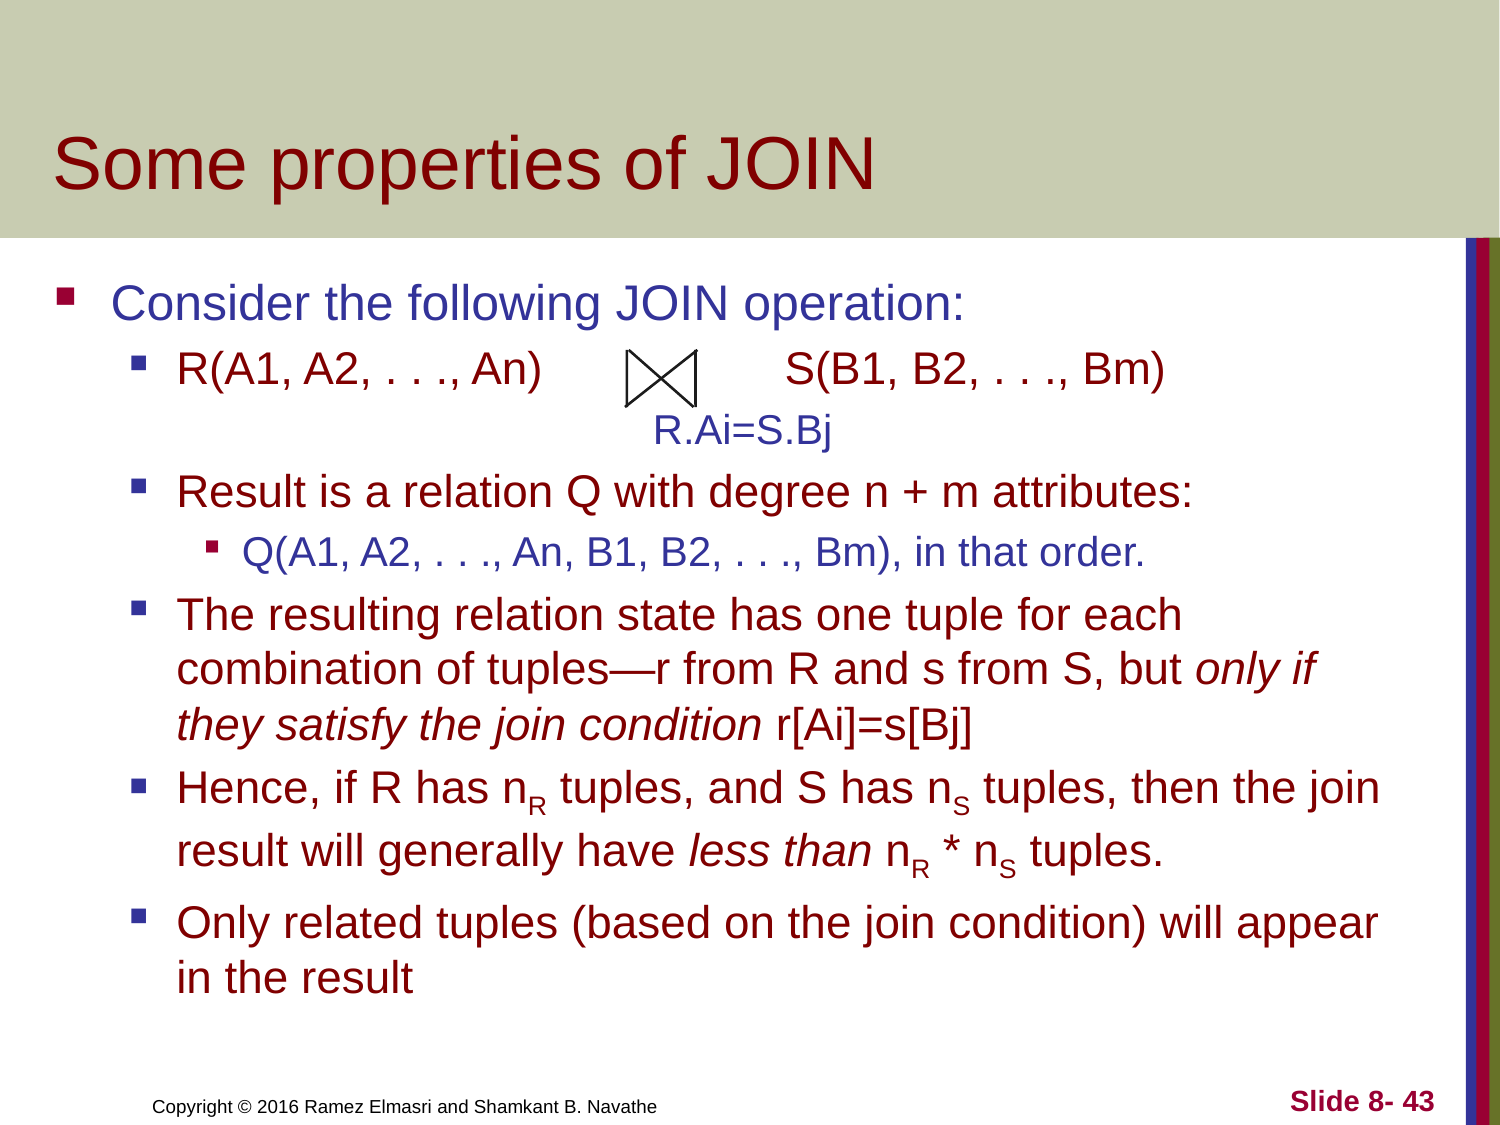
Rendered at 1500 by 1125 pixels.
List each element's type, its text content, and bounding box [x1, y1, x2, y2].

slide_number Slide 8- 43 [1137, 1049, 1451, 1125]
title Some properties of JOIN [37, 49, 1317, 213]
list Consider the following JOIN operation: R(A1, A2, . . ., An) S(B1, B2, . . ., Bm) R.Ai=S.Bj Result is a relation Q with degree n + m attributes: Q(A1, A2, . . ., An, B1, B2, . . ., Bm), in that order. The resulting relation state has one tuple for each combination of tuples—r from R and s from S, but only if they satisfy the join condition r[Ai]=s[Bj] Hence, if R has nR tuples, and S has nS tuples, then the join result will generally have less than nR * nS tuples. Only related tuples (based on the join condition) will appear in the result [39, 262, 1400, 1013]
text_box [624, 349, 698, 408]
